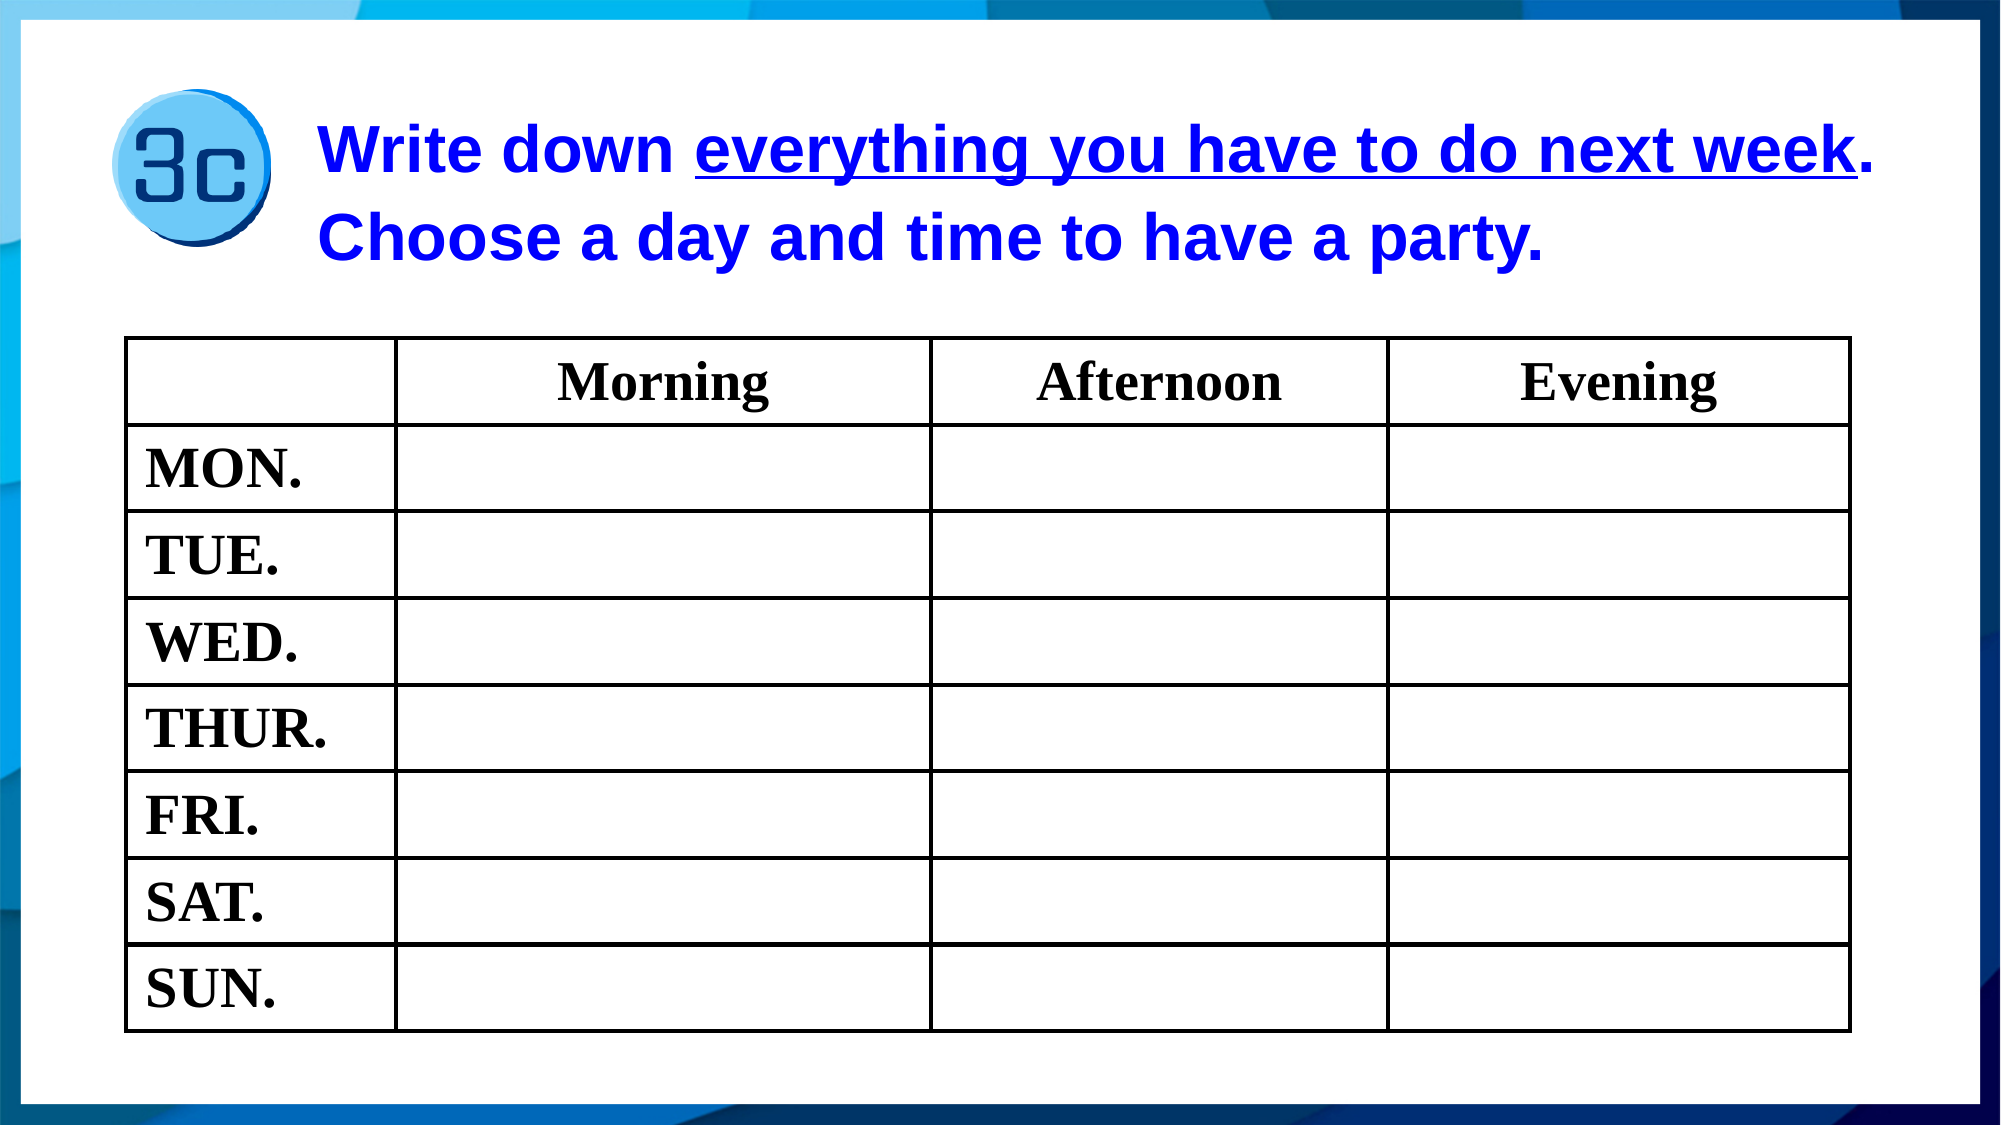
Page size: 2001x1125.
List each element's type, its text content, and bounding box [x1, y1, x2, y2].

table_cell SUN. [128, 947, 394, 1029]
table_cell [398, 600, 929, 683]
picture [0, 0, 2001, 1125]
table_cell [1390, 687, 1848, 769]
table_cell [933, 427, 1386, 509]
table_header Evening [1390, 340, 1848, 423]
table_cell [933, 513, 1386, 596]
table_cell MON. [128, 427, 394, 509]
table_cell THUR. [128, 687, 394, 769]
table_cell [398, 773, 929, 856]
table_cell [1390, 947, 1848, 1029]
table_cell [398, 513, 929, 596]
table_cell [933, 687, 1386, 769]
table_header [128, 340, 394, 423]
table_cell [1390, 513, 1848, 596]
table_cell FRI. [128, 773, 394, 856]
table_cell [398, 687, 929, 769]
table_cell TUE. [128, 513, 394, 596]
table_cell WED. [128, 600, 394, 683]
table_cell [1390, 860, 1848, 942]
table_header Morning [398, 340, 929, 423]
table_cell [933, 773, 1386, 856]
title Write down everything you have to do next week. Choose a day and time to have a party. [303, 76, 1932, 295]
table_cell [933, 600, 1386, 683]
table_cell SAT. [128, 860, 394, 942]
table_cell [1390, 773, 1848, 856]
table_cell [398, 427, 929, 509]
table_header Afternoon [933, 340, 1386, 423]
table_cell [1390, 600, 1848, 683]
table_cell [933, 860, 1386, 942]
table_cell [933, 947, 1386, 1029]
table_cell [1390, 427, 1848, 509]
table_cell [398, 860, 929, 942]
table_cell [398, 947, 929, 1029]
